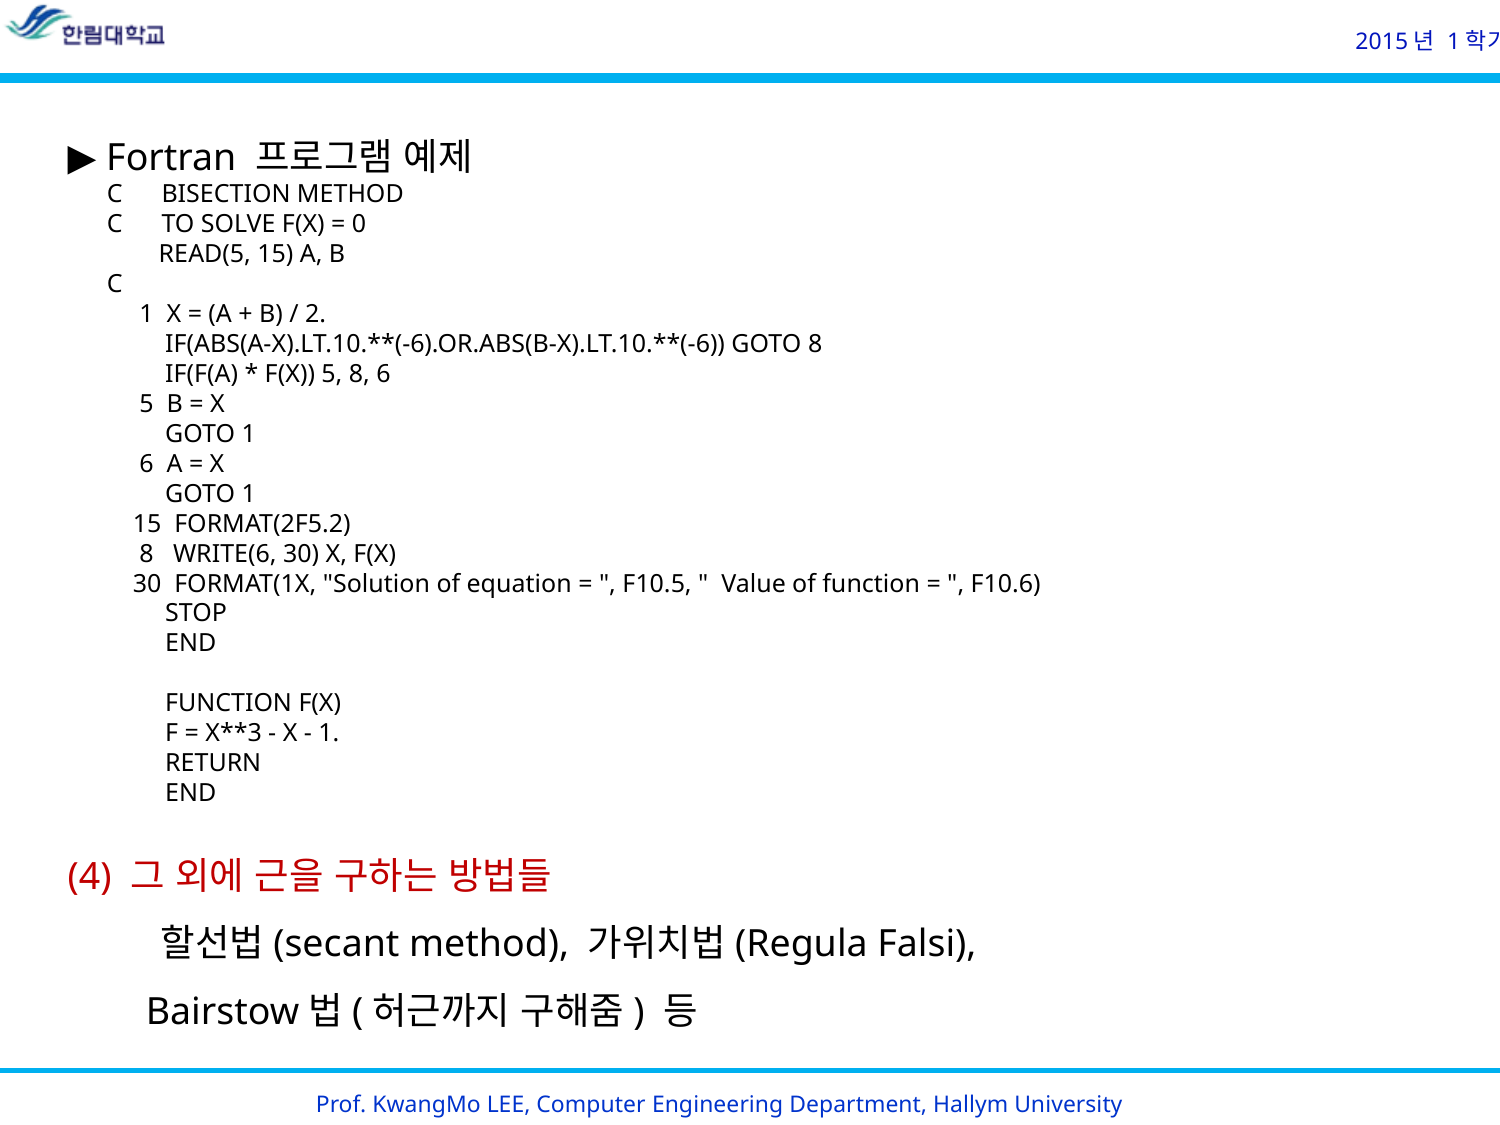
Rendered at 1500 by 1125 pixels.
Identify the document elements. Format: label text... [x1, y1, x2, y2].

text_box Prof. KwangMo LEE, Computer Engineering Department, Hallym University [301, 1082, 1247, 1125]
text_box ▶ Fortran 프로그램 예제 C BISECTION METHOD C TO SOLVE F(X) = 0 READ(5, 15) A, B C 1 X = (A + B) / 2. IF(ABS(A-X).LT.10.**(-6).OR.ABS(B-X).LT.10.**(-6)) GOTO 8 IF(F(A) * F(X)) 5, 8, 6 5 B = X GOTO 1 6 A = X GOTO 1 15 FORMAT(2F5.2) 8 WRITE(6, 30) X, F(X) 30 FORMAT(1X, "Solution of equation = ", F10.5, " Value of function = ", F10.6) STOP END FUNCTION F(X) F = X**3 - X - 1. RETURN END (4) 그 외에 근을 구하는 방법들 할선법(secant method), 가위치법(Regula Falsi), Bairstow법(허근까지 구해줌) 등 [53, 125, 1211, 1039]
picture [0, 0, 174, 59]
text_box 2015년 1학기 [1340, 19, 1500, 62]
